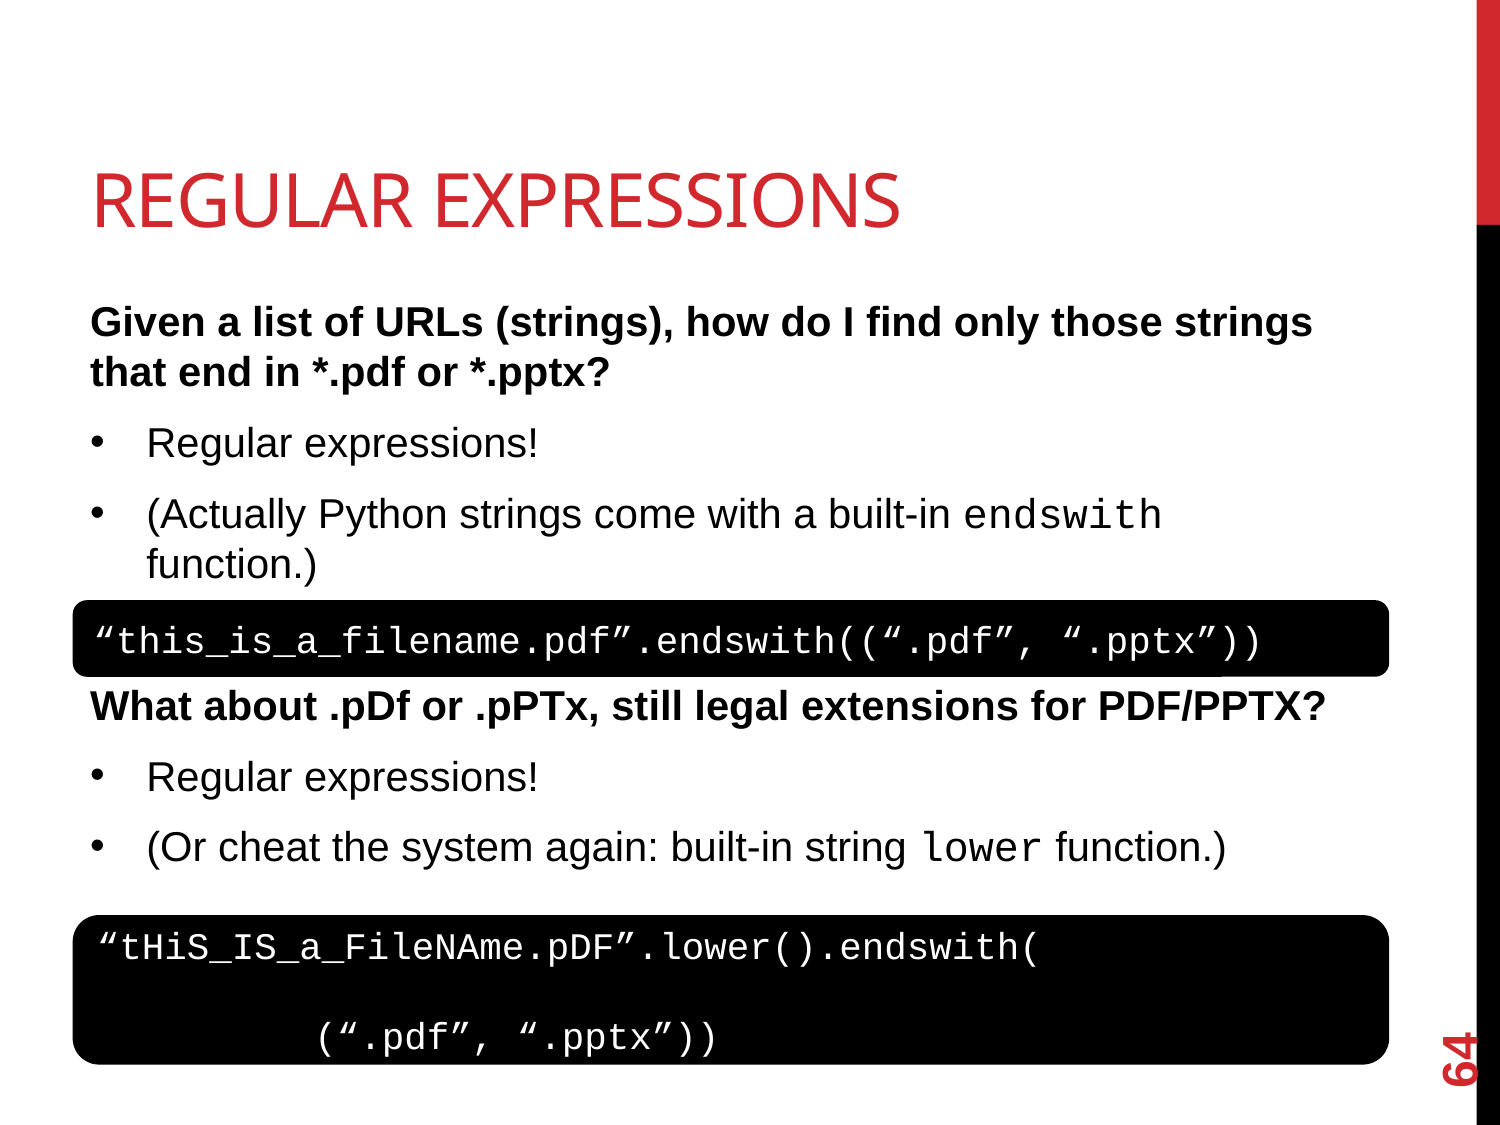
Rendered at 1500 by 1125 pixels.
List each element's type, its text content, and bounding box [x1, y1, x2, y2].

slide_number 64 [1427, 887, 1488, 1104]
text_box “tHiS_IS_a_FileNAme.pDF”.lower().endswith( (“.pdf”, “.pptx”)) [72, 915, 1390, 1065]
title Regular Expressions [75, 25, 1025, 250]
list Given a list of URLs (strings), how do I find only those strings that end in *.pdf or *.pptx? Regular expressions! (Actually Python strings come with a built-in endswith function.) What about .pDf or .pPTx, still legal extensions for PDF/PPTX? Regular expressions! (Or cheat the system again: built-in string lower function.) [75, 287, 1348, 605]
list Given a list of URLs (strings), how do I find only those strings that end in *.pdf or *.pptx? Regular expressions! (Actually Python strings come with a built-in endswith function.) What about .pDf or .pPTx, still legal extensions for PDF/PPTX? Regular expressions! (Or cheat the system again: built-in string lower function.) [75, 672, 1348, 928]
text_box “this_is_a_filename.pdf”.endswith((“.pdf”, “.pptx”)) [72, 600, 1390, 677]
